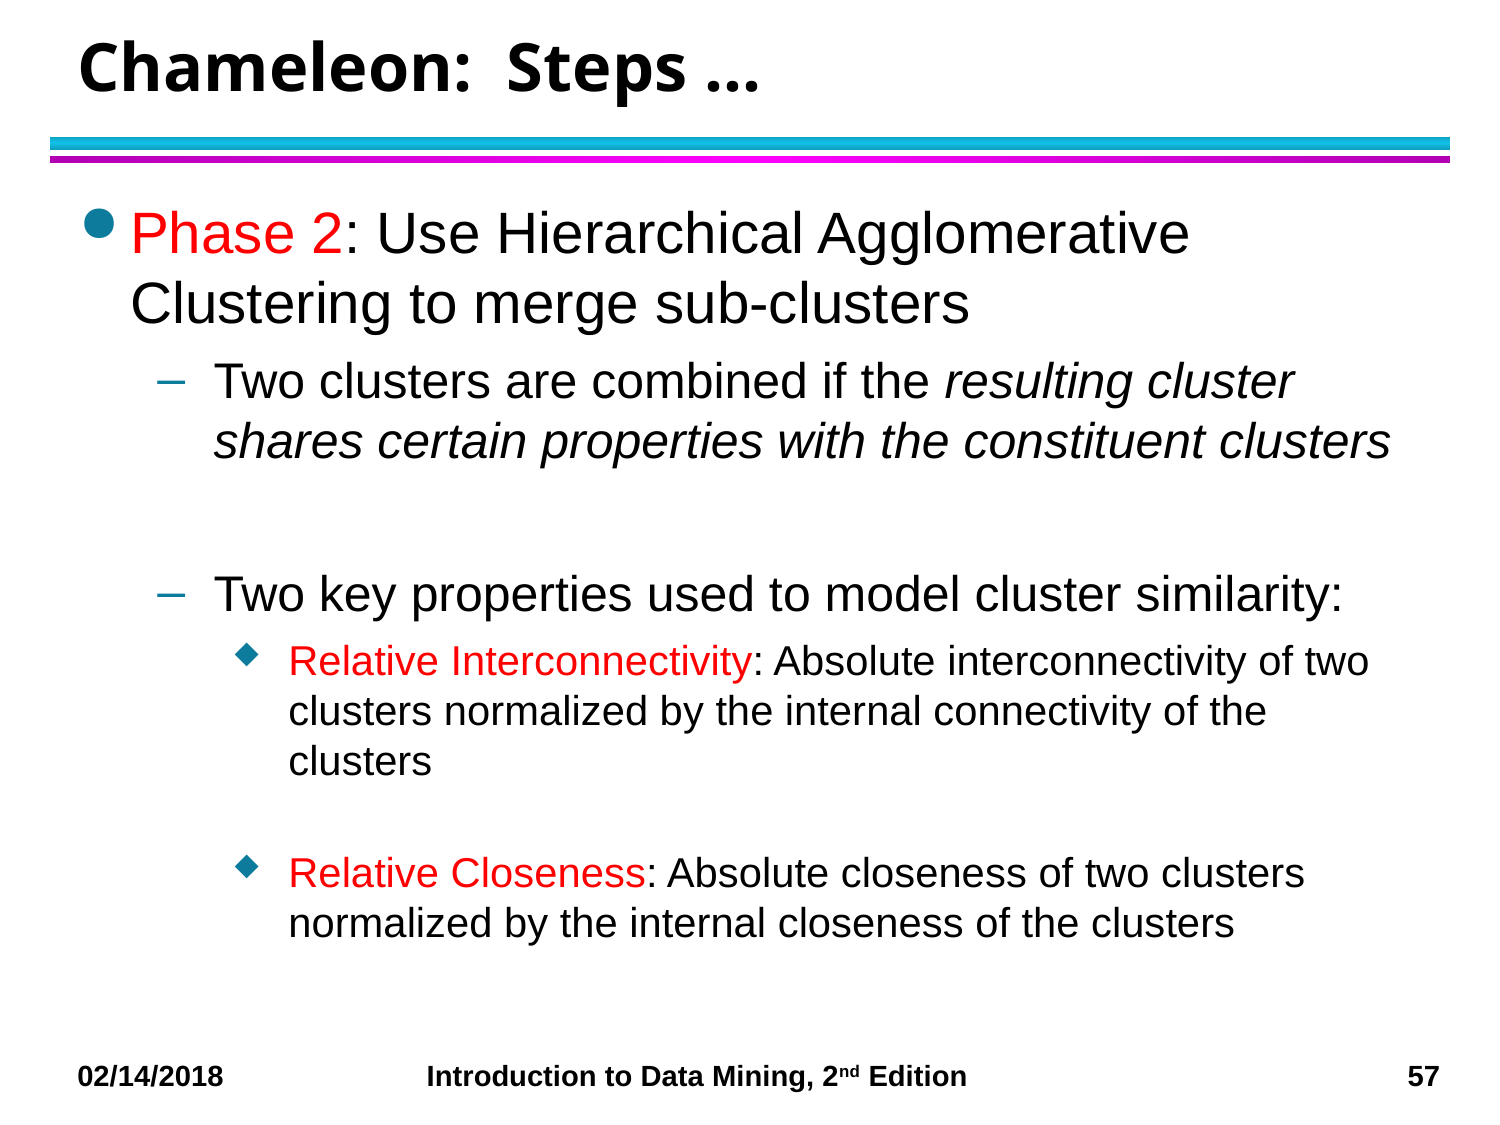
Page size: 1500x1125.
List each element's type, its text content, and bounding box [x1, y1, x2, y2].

list Phase 2: Use Hierarchical Agglomerative Clustering to merge sub-clusters Two clusters are combined if the resulting cluster shares certain properties with the constituent clusters Two key properties used to model cluster similarity: Relative Interconnectivity: Absolute interconnectivity of two clusters normalized by the internal connectivity of the clusters Relative Closeness: Absolute closeness of two clusters normalized by the internal closeness of the clusters [67, 187, 1432, 1038]
title Chameleon: Steps … [62, 24, 1421, 113]
